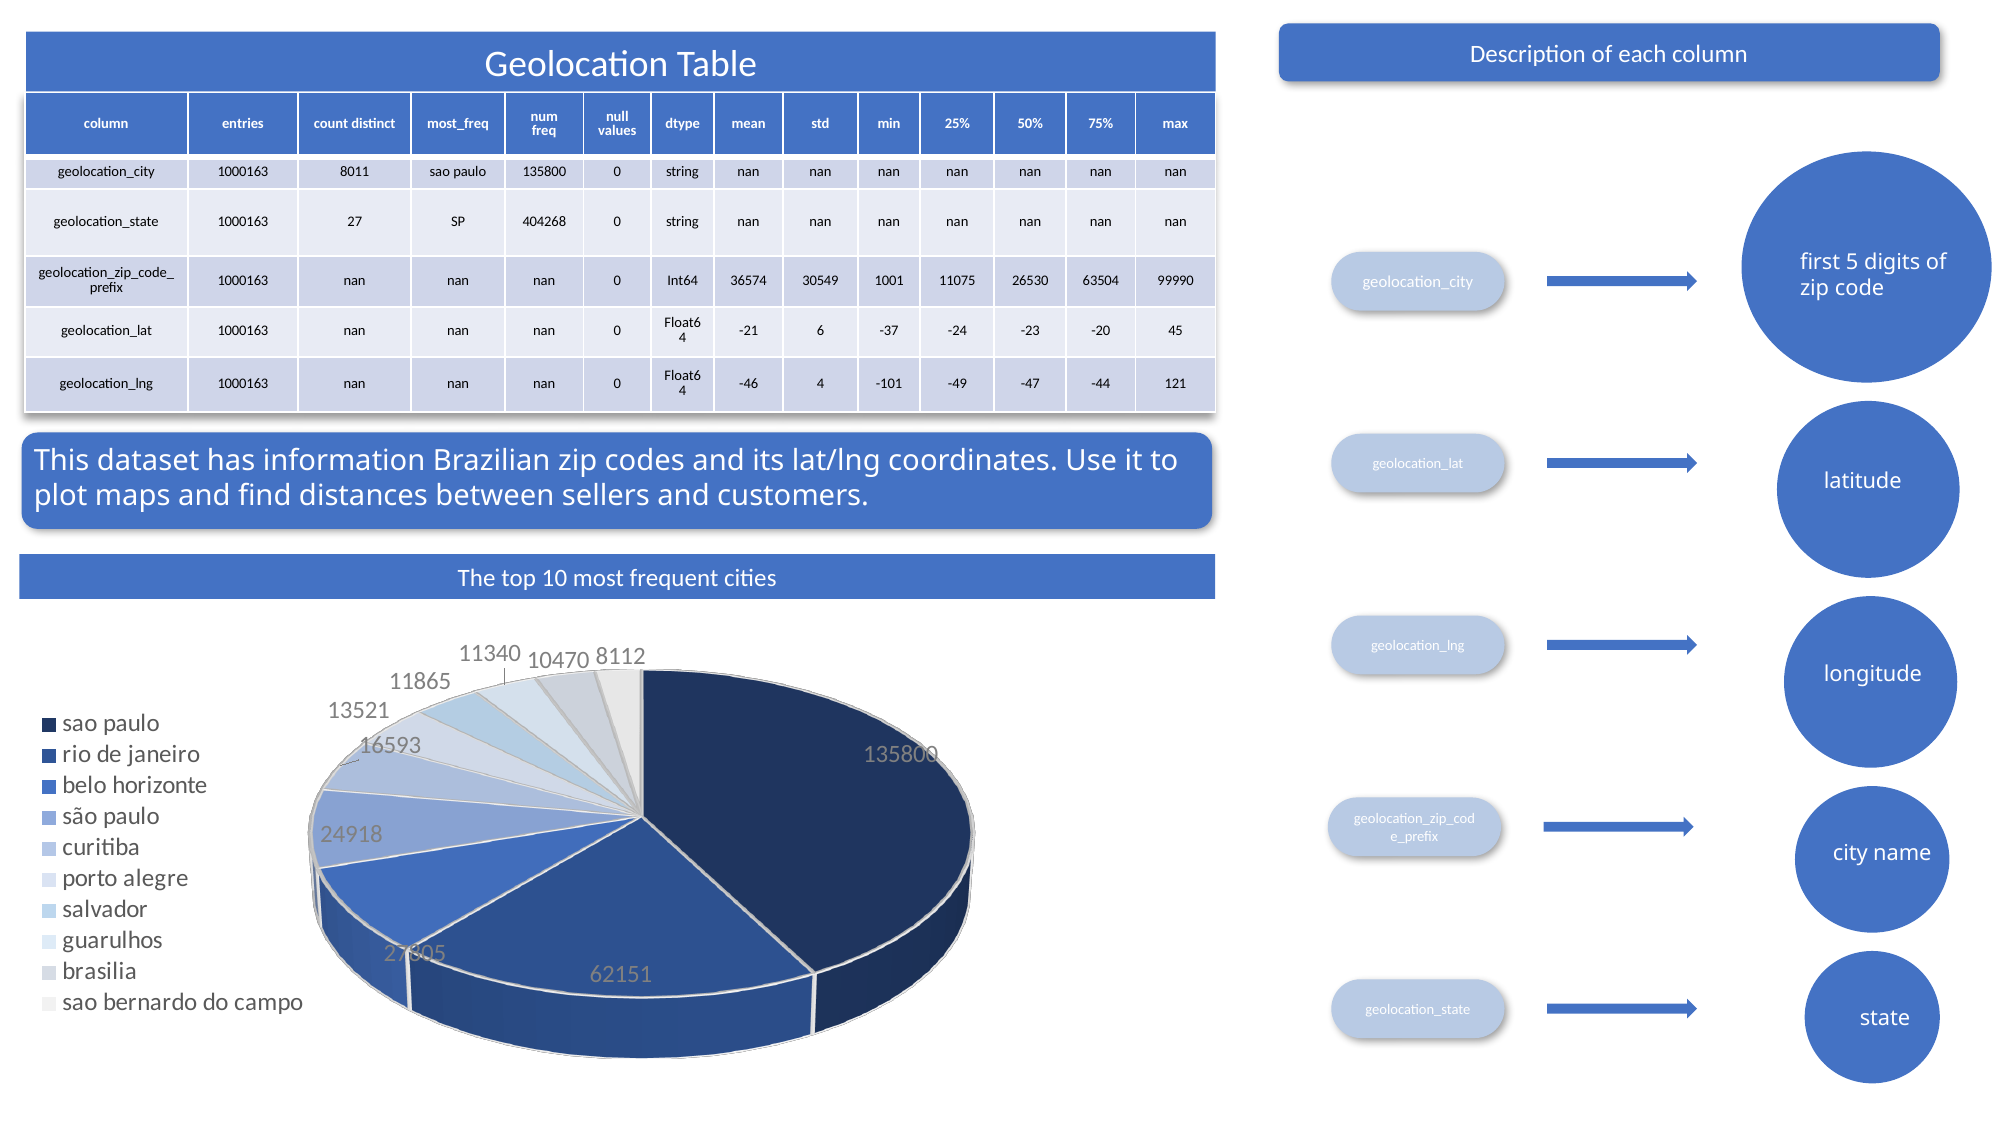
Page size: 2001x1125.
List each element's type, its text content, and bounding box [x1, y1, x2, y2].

table_cell nan [1067, 190, 1135, 255]
table_cell SP [412, 190, 504, 255]
table_cell -24 [921, 308, 993, 356]
table_cell 0 [584, 190, 650, 255]
table_header std [784, 93, 857, 154]
table_cell nan [715, 190, 782, 255]
table_cell 27 [299, 190, 410, 255]
table_cell geolocation_lng [26, 358, 187, 411]
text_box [1331, 251, 1698, 311]
table_cell 0 [584, 308, 650, 356]
table_cell nan [995, 190, 1065, 255]
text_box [1794, 786, 1960, 933]
table_cell nan [784, 160, 857, 188]
table_cell 1000163 [189, 358, 297, 411]
table_header 25% [921, 93, 993, 154]
table_cell geolocation_zip_code_prefix [26, 257, 187, 306]
table_cell nan [299, 358, 410, 411]
table_cell 1000163 [189, 308, 297, 356]
table_cell 8011 [299, 160, 410, 188]
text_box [1741, 151, 1992, 383]
table_cell 99990 [1136, 257, 1215, 306]
table_header mean [715, 93, 782, 154]
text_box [1331, 979, 1698, 1038]
table_header num freq [506, 93, 583, 154]
table_cell nan [1067, 160, 1135, 188]
table_cell 45 [1136, 308, 1215, 356]
table_cell 135800 [506, 160, 583, 188]
text_box Geolocation Table [26, 31, 1216, 92]
table_cell nan [859, 160, 919, 188]
table_cell 6 [784, 308, 857, 356]
table_cell nan [921, 160, 993, 188]
text_box Description of each column [1277, 22, 1941, 83]
table_cell nan [506, 308, 583, 356]
table_cell -37 [859, 308, 919, 356]
table_cell nan [784, 190, 857, 255]
table_cell nan [1136, 160, 1215, 188]
table_header entries [189, 93, 297, 154]
chart [20, 614, 1217, 1115]
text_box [1331, 615, 1698, 675]
table_cell sao paulo [412, 160, 504, 188]
table_cell -20 [1067, 308, 1135, 356]
text_box The top 10 most frequent cities [19, 554, 1216, 599]
table_cell geolocation_state [26, 190, 187, 255]
table_cell 1000163 [189, 257, 297, 306]
table_cell 0 [584, 257, 650, 306]
table_cell Int64 [652, 257, 713, 306]
table_cell geolocation_lat [26, 308, 187, 356]
table_header 75% [1067, 93, 1135, 154]
table_header count distinct [299, 93, 410, 154]
table_cell 36574 [715, 257, 782, 306]
table_cell -44 [1067, 358, 1135, 411]
table_cell 11075 [921, 257, 993, 306]
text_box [1331, 433, 1698, 493]
table_cell 0 [584, 160, 650, 188]
table_cell nan [412, 358, 504, 411]
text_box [1804, 950, 1973, 1084]
table_cell 30549 [784, 257, 857, 306]
table_cell 1001 [859, 257, 919, 306]
table_cell string [652, 160, 713, 188]
table_cell nan [412, 308, 504, 356]
table_cell Float64 [652, 308, 713, 356]
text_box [1776, 400, 1976, 578]
table_cell 26530 [995, 257, 1065, 306]
table_cell 0 [584, 358, 650, 411]
table_cell nan [921, 190, 993, 255]
table_header dtype [652, 93, 713, 154]
table_cell string [652, 190, 713, 255]
table_cell nan [299, 257, 410, 306]
table_cell nan [995, 160, 1065, 188]
table_cell 121 [1136, 358, 1215, 411]
table_cell nan [1136, 190, 1215, 255]
table_header null values [584, 93, 650, 154]
table_cell -21 [715, 308, 782, 356]
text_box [1327, 797, 1694, 857]
table_cell nan [859, 190, 919, 255]
table_header most_freq [412, 93, 504, 154]
table_cell -46 [715, 358, 782, 411]
table_cell 1000163 [189, 160, 297, 188]
table_header 50% [995, 93, 1065, 154]
table_cell nan [715, 160, 782, 188]
table_cell -101 [859, 358, 919, 411]
table_cell 63504 [1067, 257, 1135, 306]
table_cell nan [299, 308, 410, 356]
table_header column [26, 93, 187, 154]
table_cell nan [506, 358, 583, 411]
table_cell Float64 [652, 358, 713, 411]
table_cell -23 [995, 308, 1065, 356]
table_cell -47 [995, 358, 1065, 411]
table_cell 4 [784, 358, 857, 411]
table_header min [859, 93, 919, 154]
table_cell 1000163 [189, 190, 297, 255]
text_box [18, 432, 1236, 529]
table_cell -49 [921, 358, 993, 411]
table_cell nan [412, 257, 504, 306]
table_header max [1136, 93, 1215, 154]
table_cell 404268 [506, 190, 583, 255]
table_cell nan [506, 257, 583, 306]
table_cell geolocation_city [26, 160, 187, 188]
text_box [1783, 596, 1976, 768]
